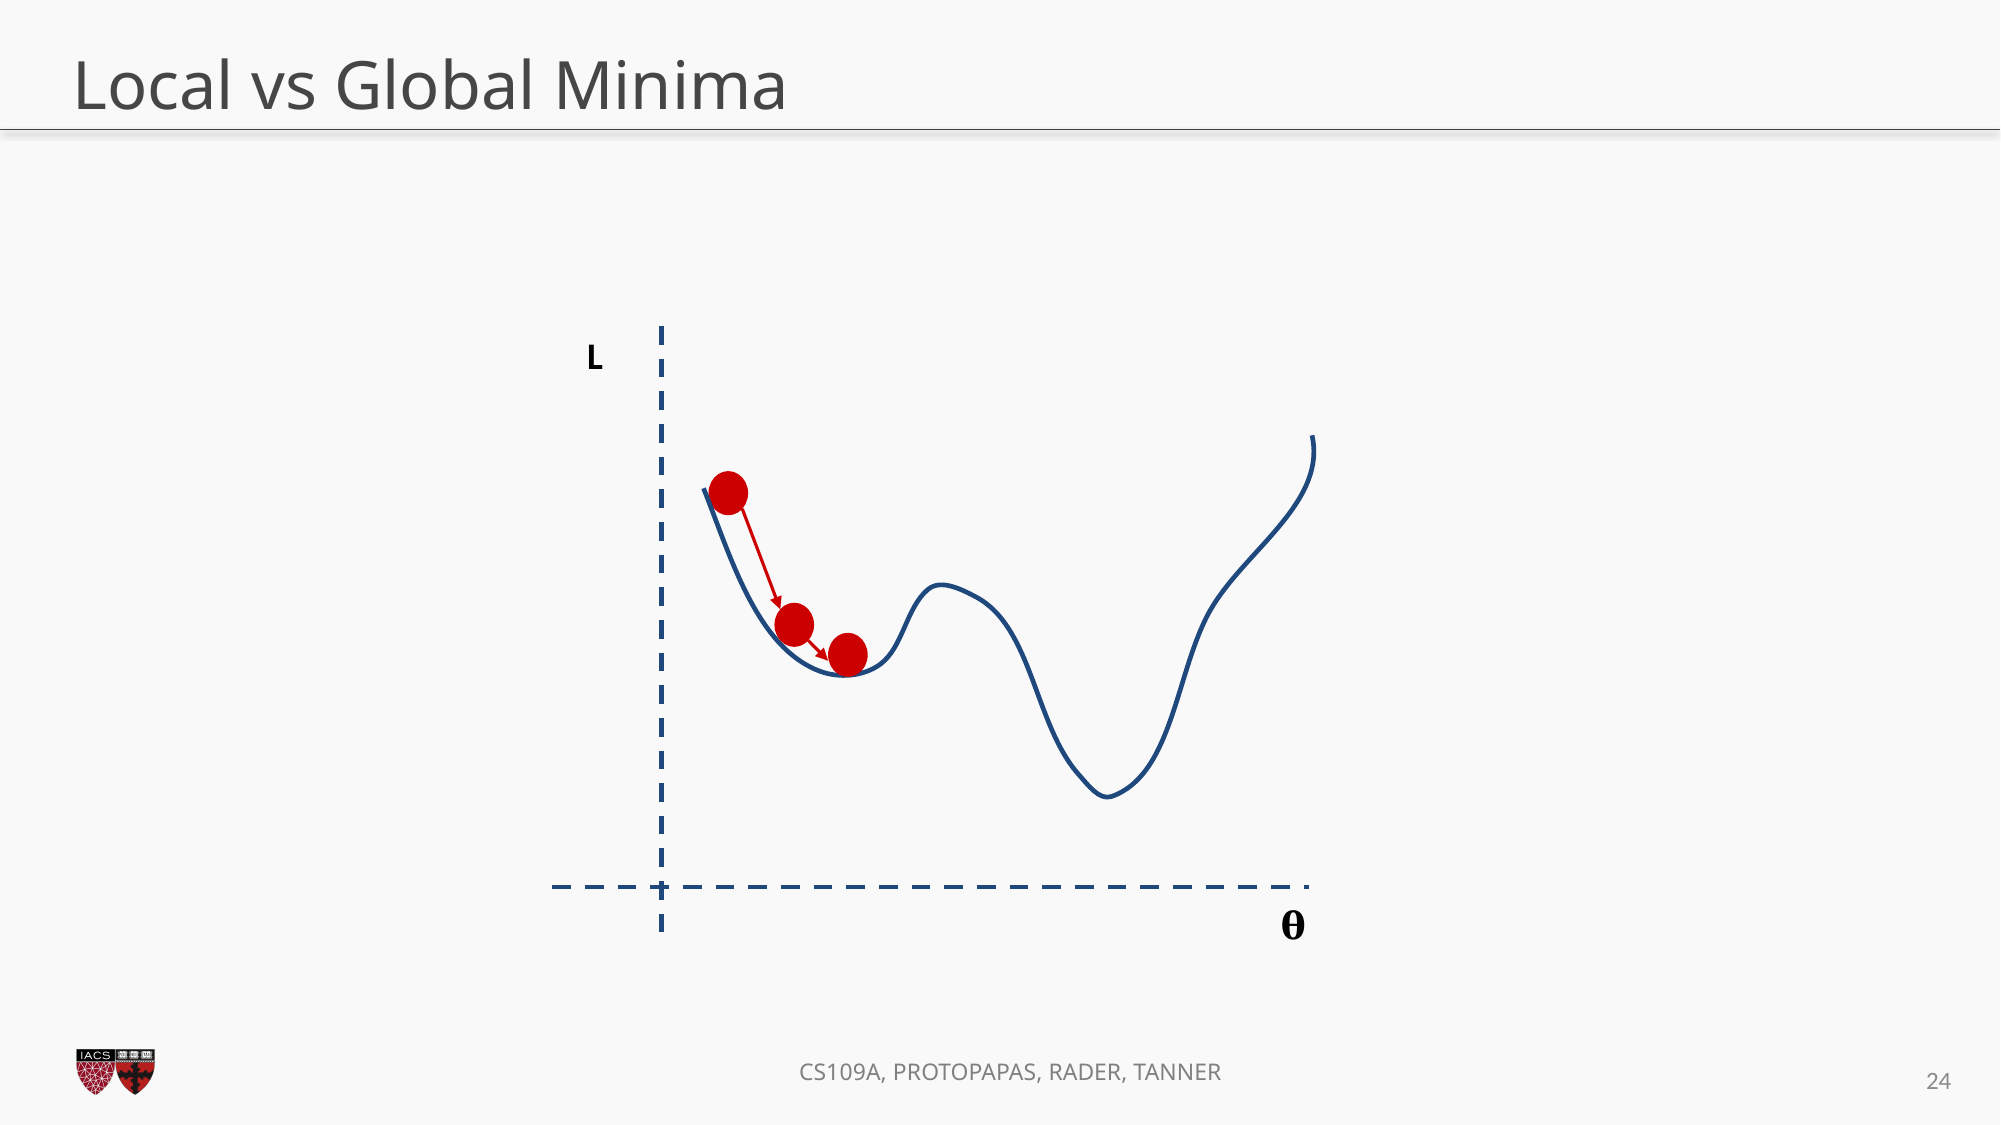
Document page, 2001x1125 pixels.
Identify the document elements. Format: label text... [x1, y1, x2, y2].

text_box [552, 316, 1355, 992]
title Local vs Global Minima [57, 35, 1943, 162]
slide_number 24 [1500, 1050, 1967, 1110]
picture [75, 1049, 155, 1095]
